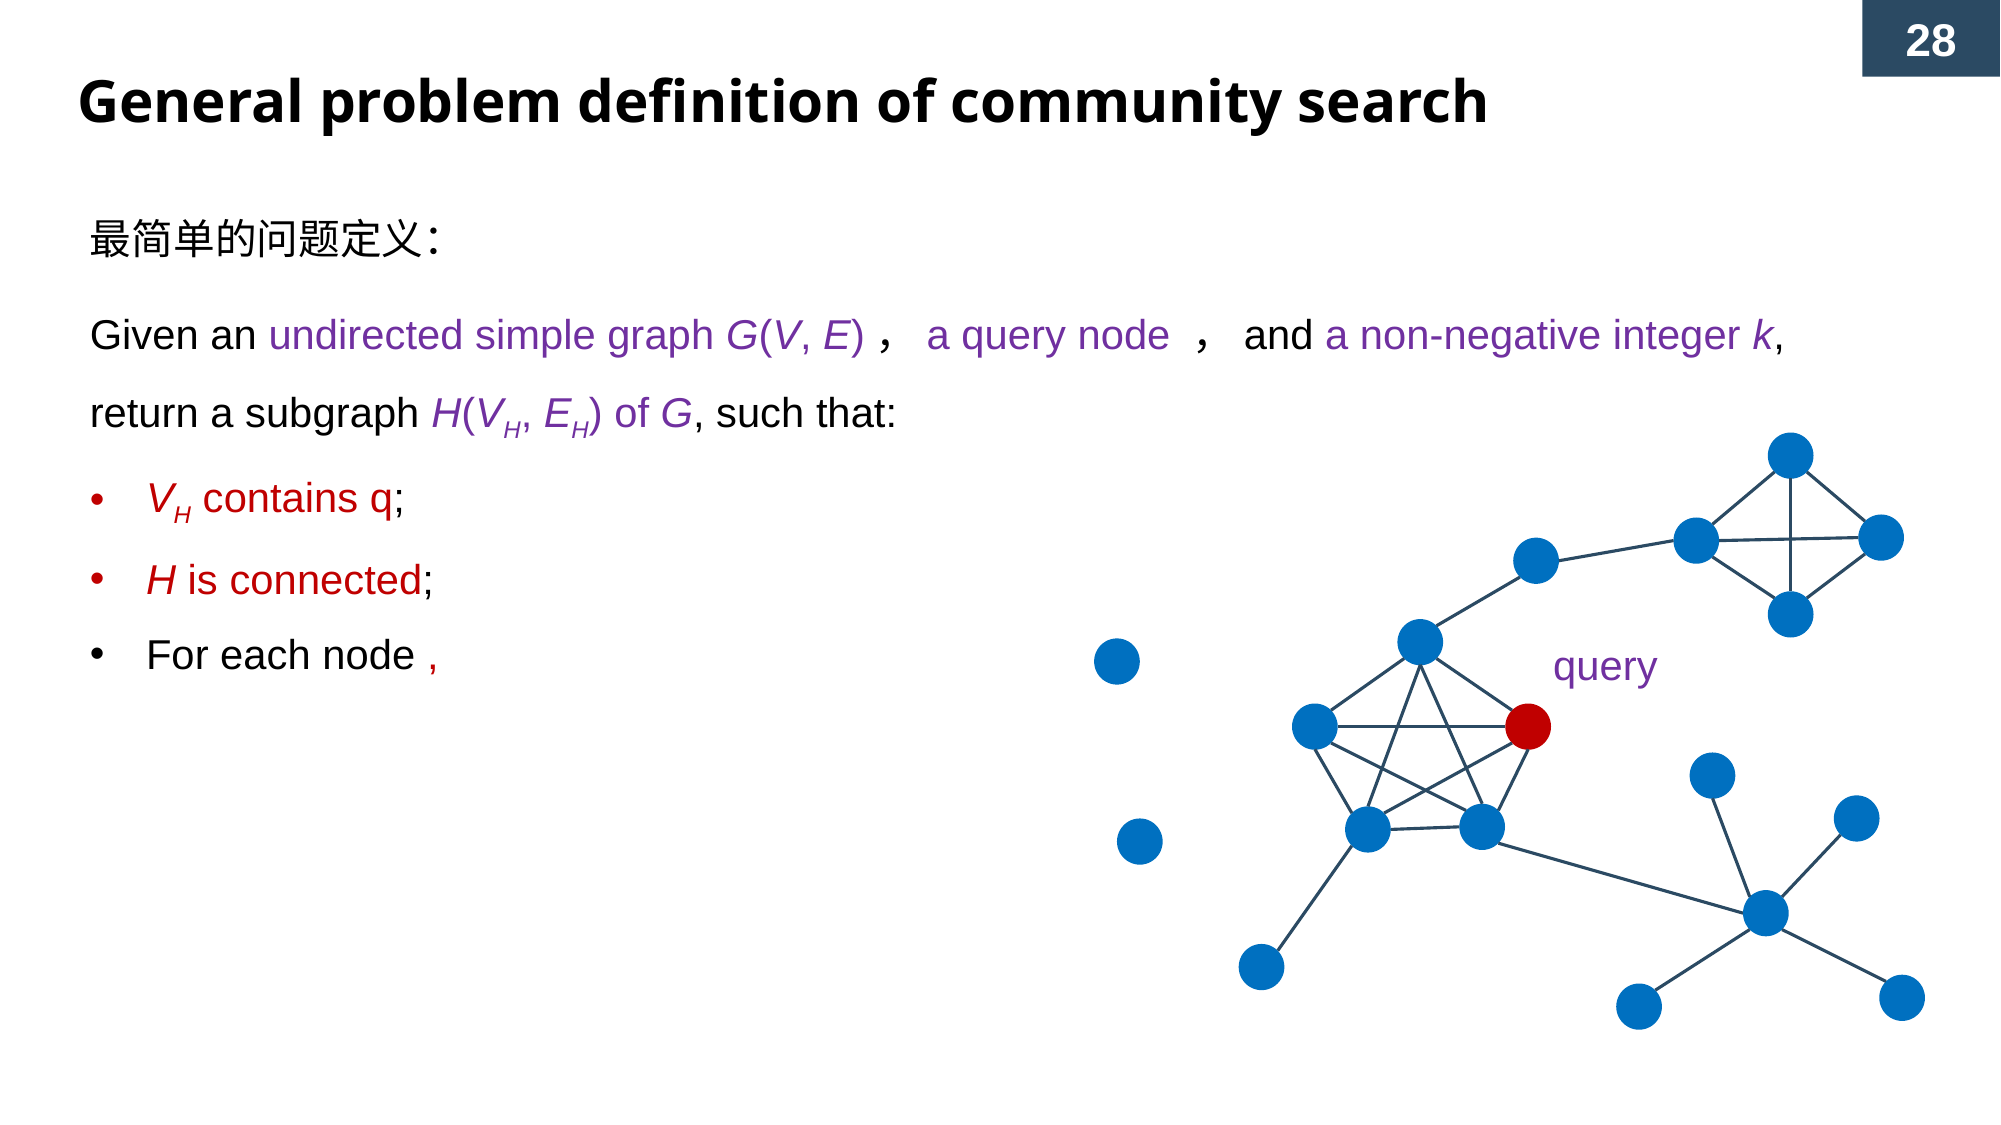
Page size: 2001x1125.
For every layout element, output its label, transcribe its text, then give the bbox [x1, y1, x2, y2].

text_box General problem definition of community search [75, 62, 1586, 135]
text_box 最简单的问题定义： [75, 205, 1140, 270]
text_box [1094, 432, 1925, 1030]
